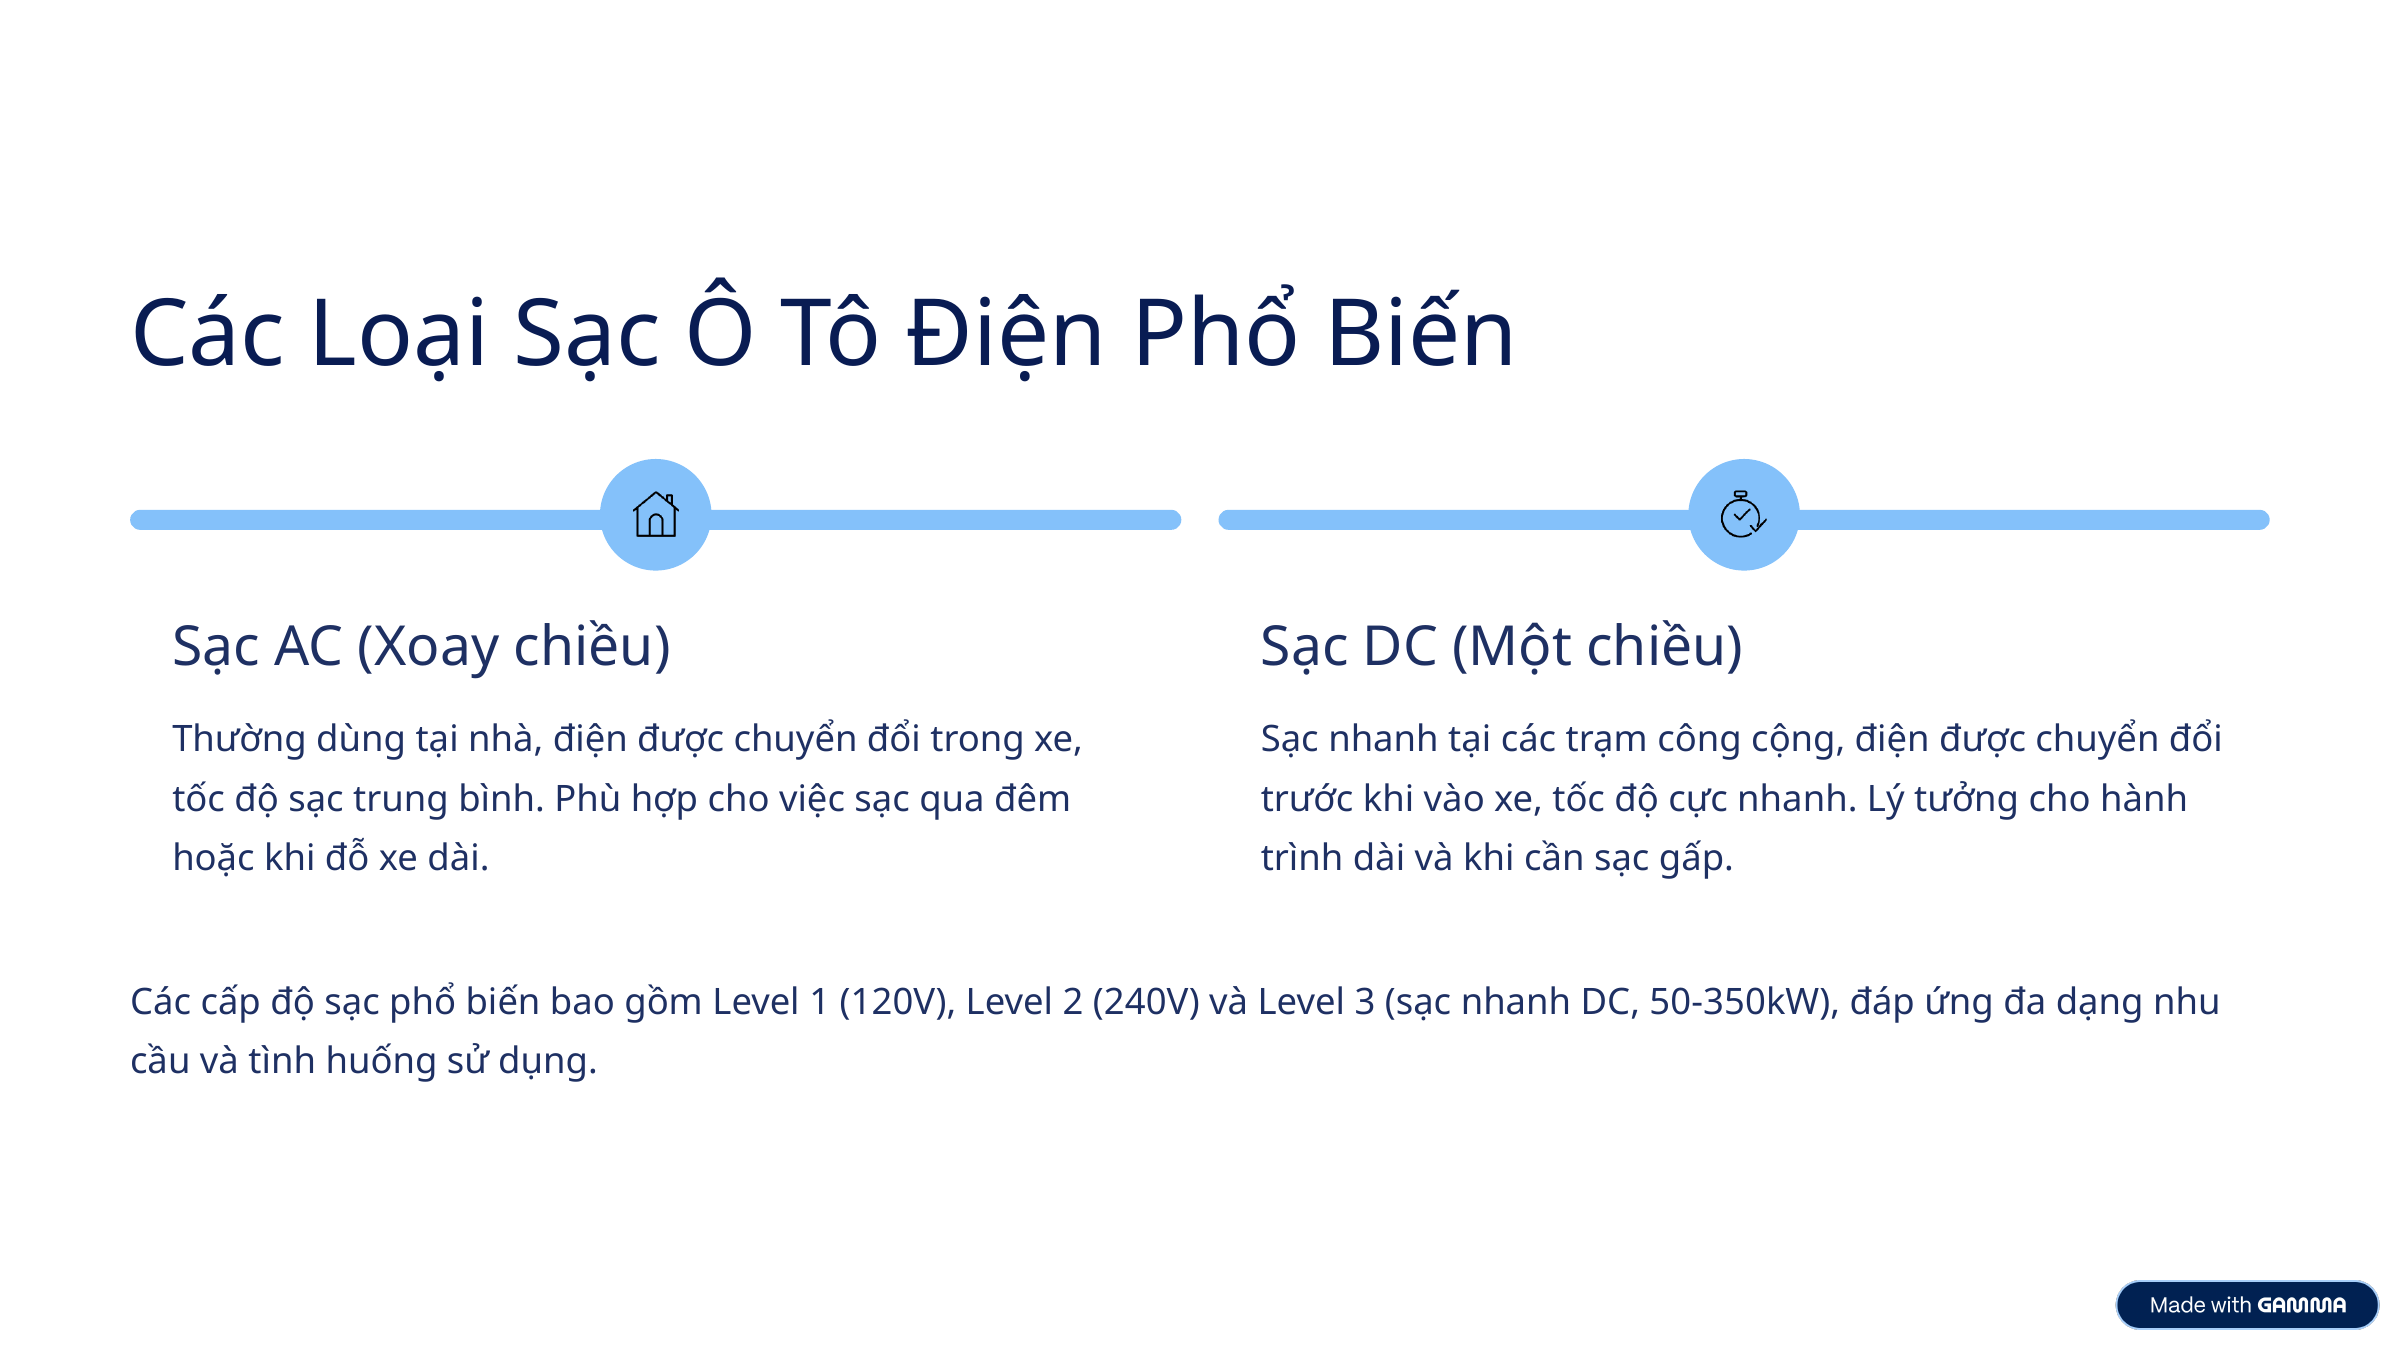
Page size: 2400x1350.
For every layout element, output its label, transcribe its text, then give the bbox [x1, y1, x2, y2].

text_box [130, 509, 601, 530]
text_box [130, 527, 1182, 921]
text_box Sạc AC (Xoay chiều) [172, 607, 731, 678]
text_box [1799, 509, 2270, 530]
picture [2106, 1271, 2389, 1339]
text_box Sạc DC (Một chiều) [1260, 607, 1819, 678]
picture [633, 486, 679, 543]
picture [1721, 486, 1767, 543]
text_box Sạc nhanh tại các trạm công cộng, điện được chuyển đổi trước khi vào xe, tốc độ cực nhanh. Lý tưởng cho hành trình dài và khi cần sạc gấp. [1260, 699, 2228, 879]
text_box [710, 509, 1182, 530]
text_box [1218, 527, 2270, 921]
text_box Các cấp độ sạc phổ biến bao gồm Level 1 (120V), Level 2 (240V) và Level 3 (sạc nhanh DC, 50-350kW), đáp ứng đa dạng nhu cầu và tình huống sử dụng. [130, 962, 2270, 1082]
text_box Các Loại Sạc Ô Tô Điện Phổ Biến [130, 268, 1530, 385]
text_box [1688, 458, 1800, 571]
text_box Thường dùng tại nhà, điện được chuyển đổi trong xe, tốc độ sạc trung bình. Phù hợp cho việc sạc qua đêm hoặc khi đỗ xe dài. [172, 699, 1140, 879]
text_box [599, 458, 712, 571]
text_box [1218, 509, 1690, 530]
